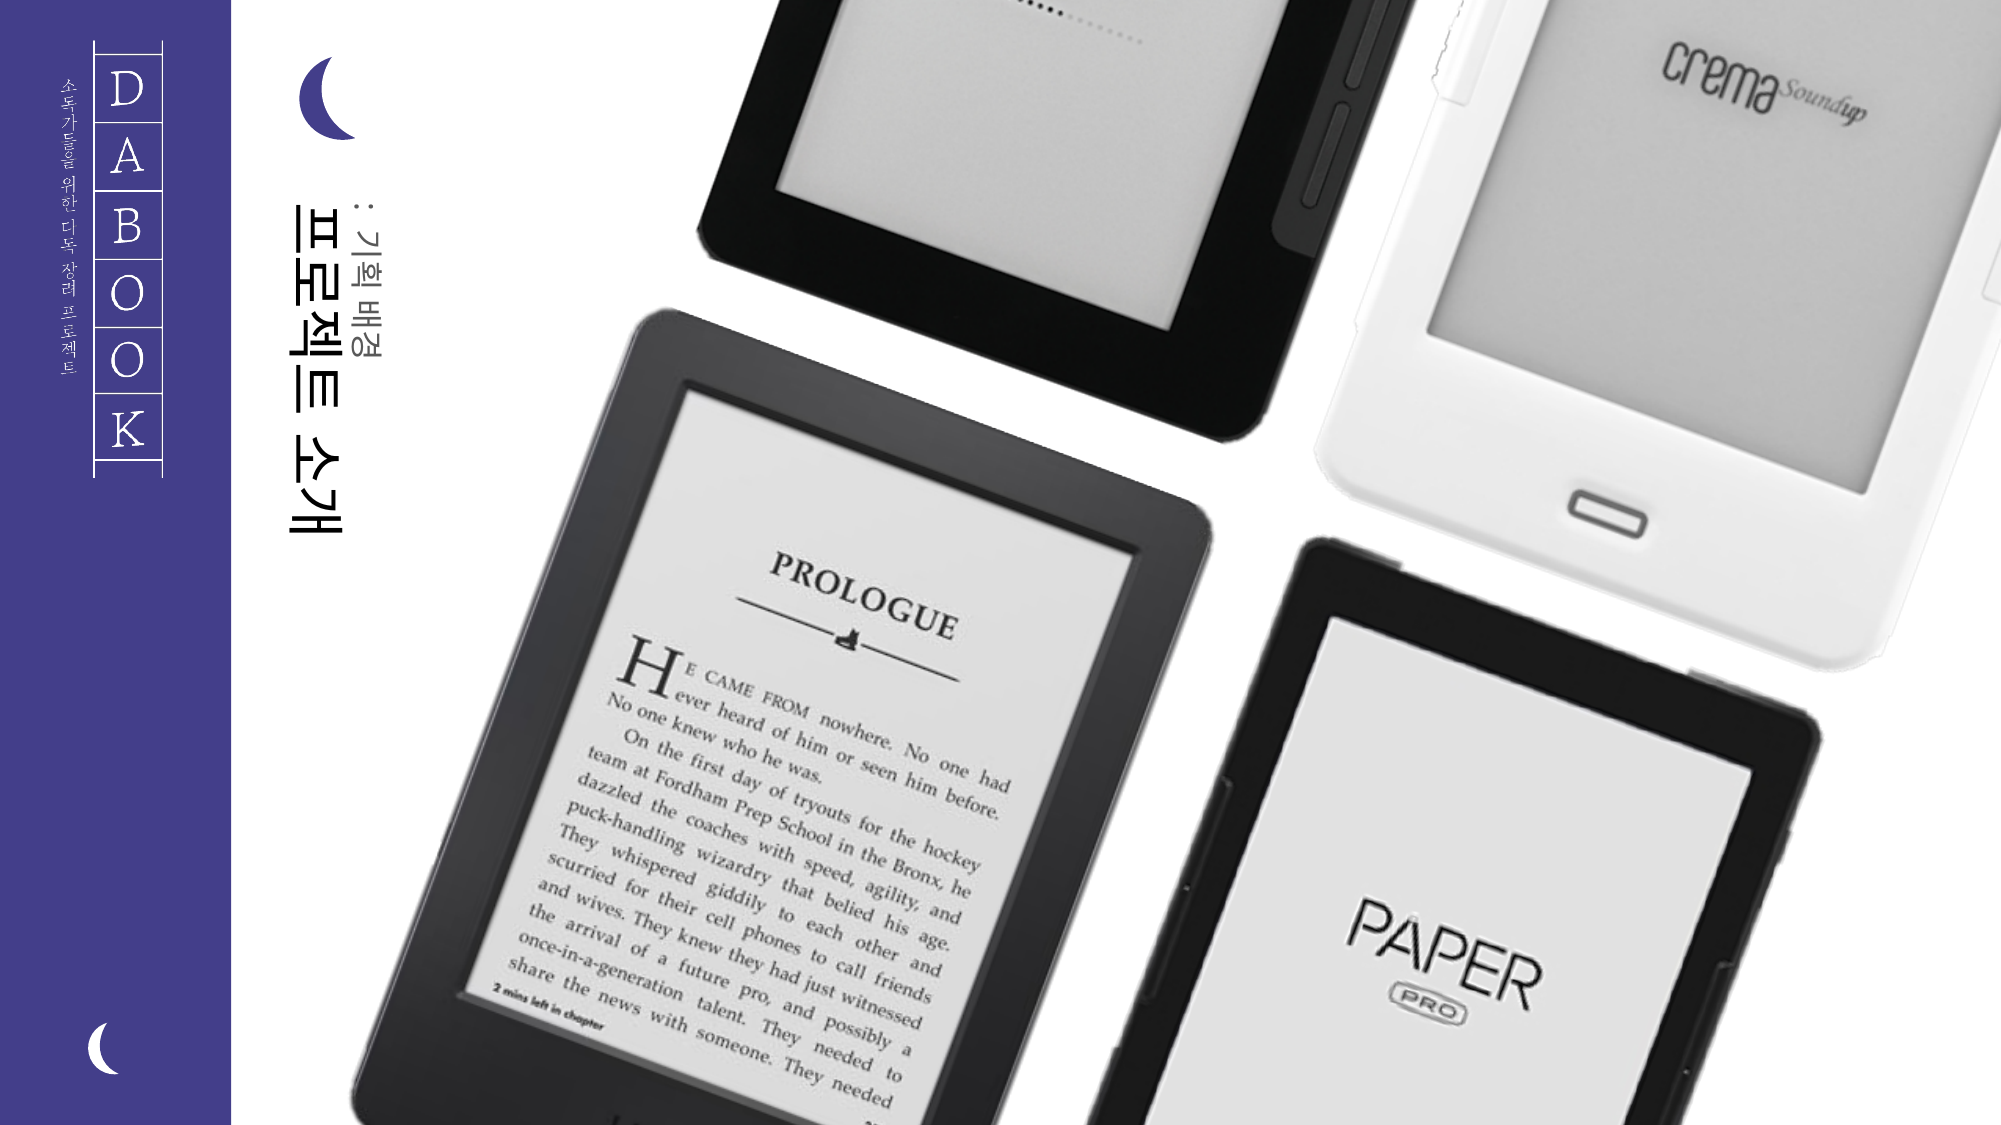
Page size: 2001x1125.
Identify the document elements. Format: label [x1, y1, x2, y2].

picture [294, 0, 2001, 1125]
text_box [299, 24, 462, 146]
picture [46, 40, 178, 492]
text_box [259, 187, 396, 660]
text_box [0, 0, 232, 1125]
text_box [86, 998, 202, 1076]
